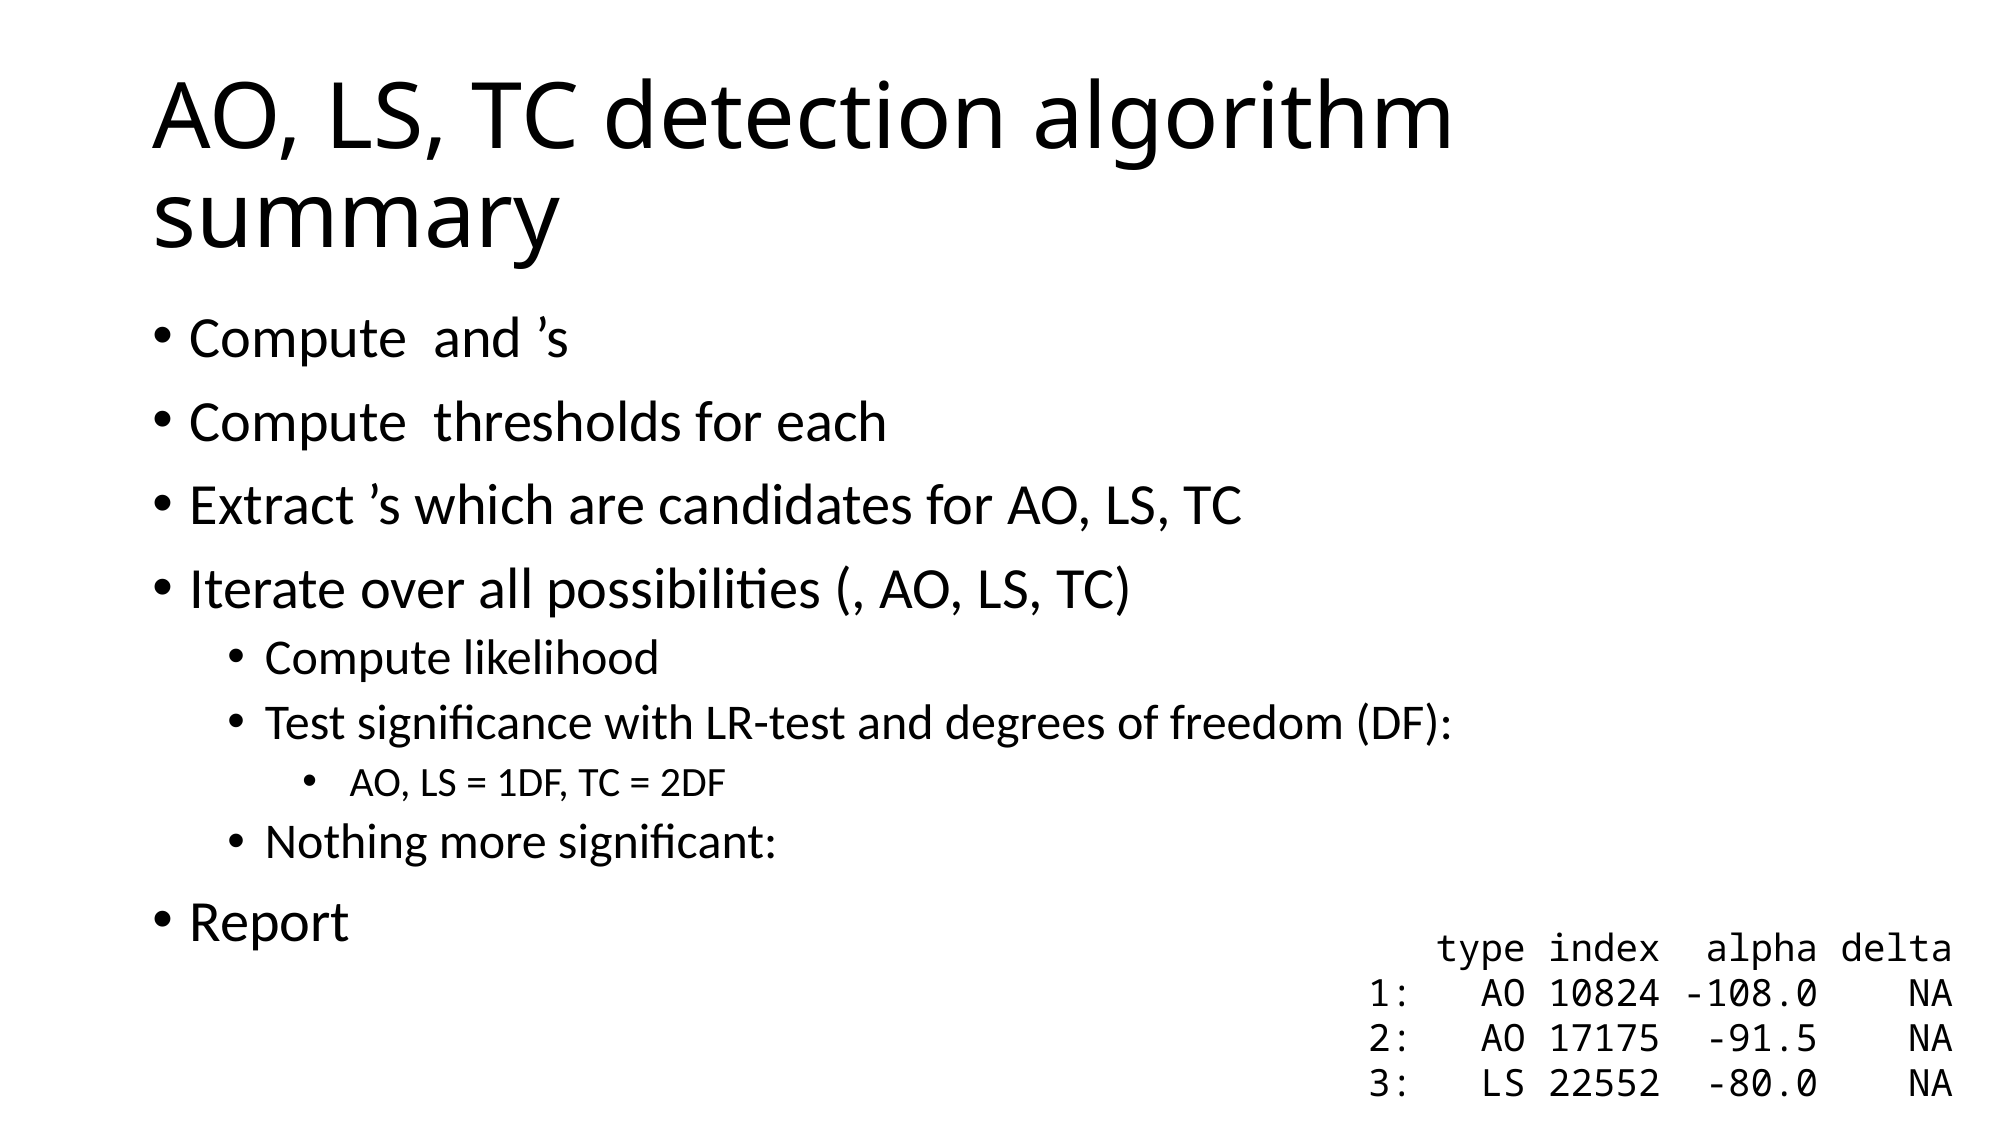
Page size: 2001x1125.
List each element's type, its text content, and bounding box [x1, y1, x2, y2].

title AO, LS, TC detection algorithm summary [137, 59, 1863, 278]
text_box type index alpha delta 1: AO 10824 -108.0 NA 2: AO 17175 -91.5 NA 3: LS 22552 -80.0 NA [1353, 917, 1975, 1112]
